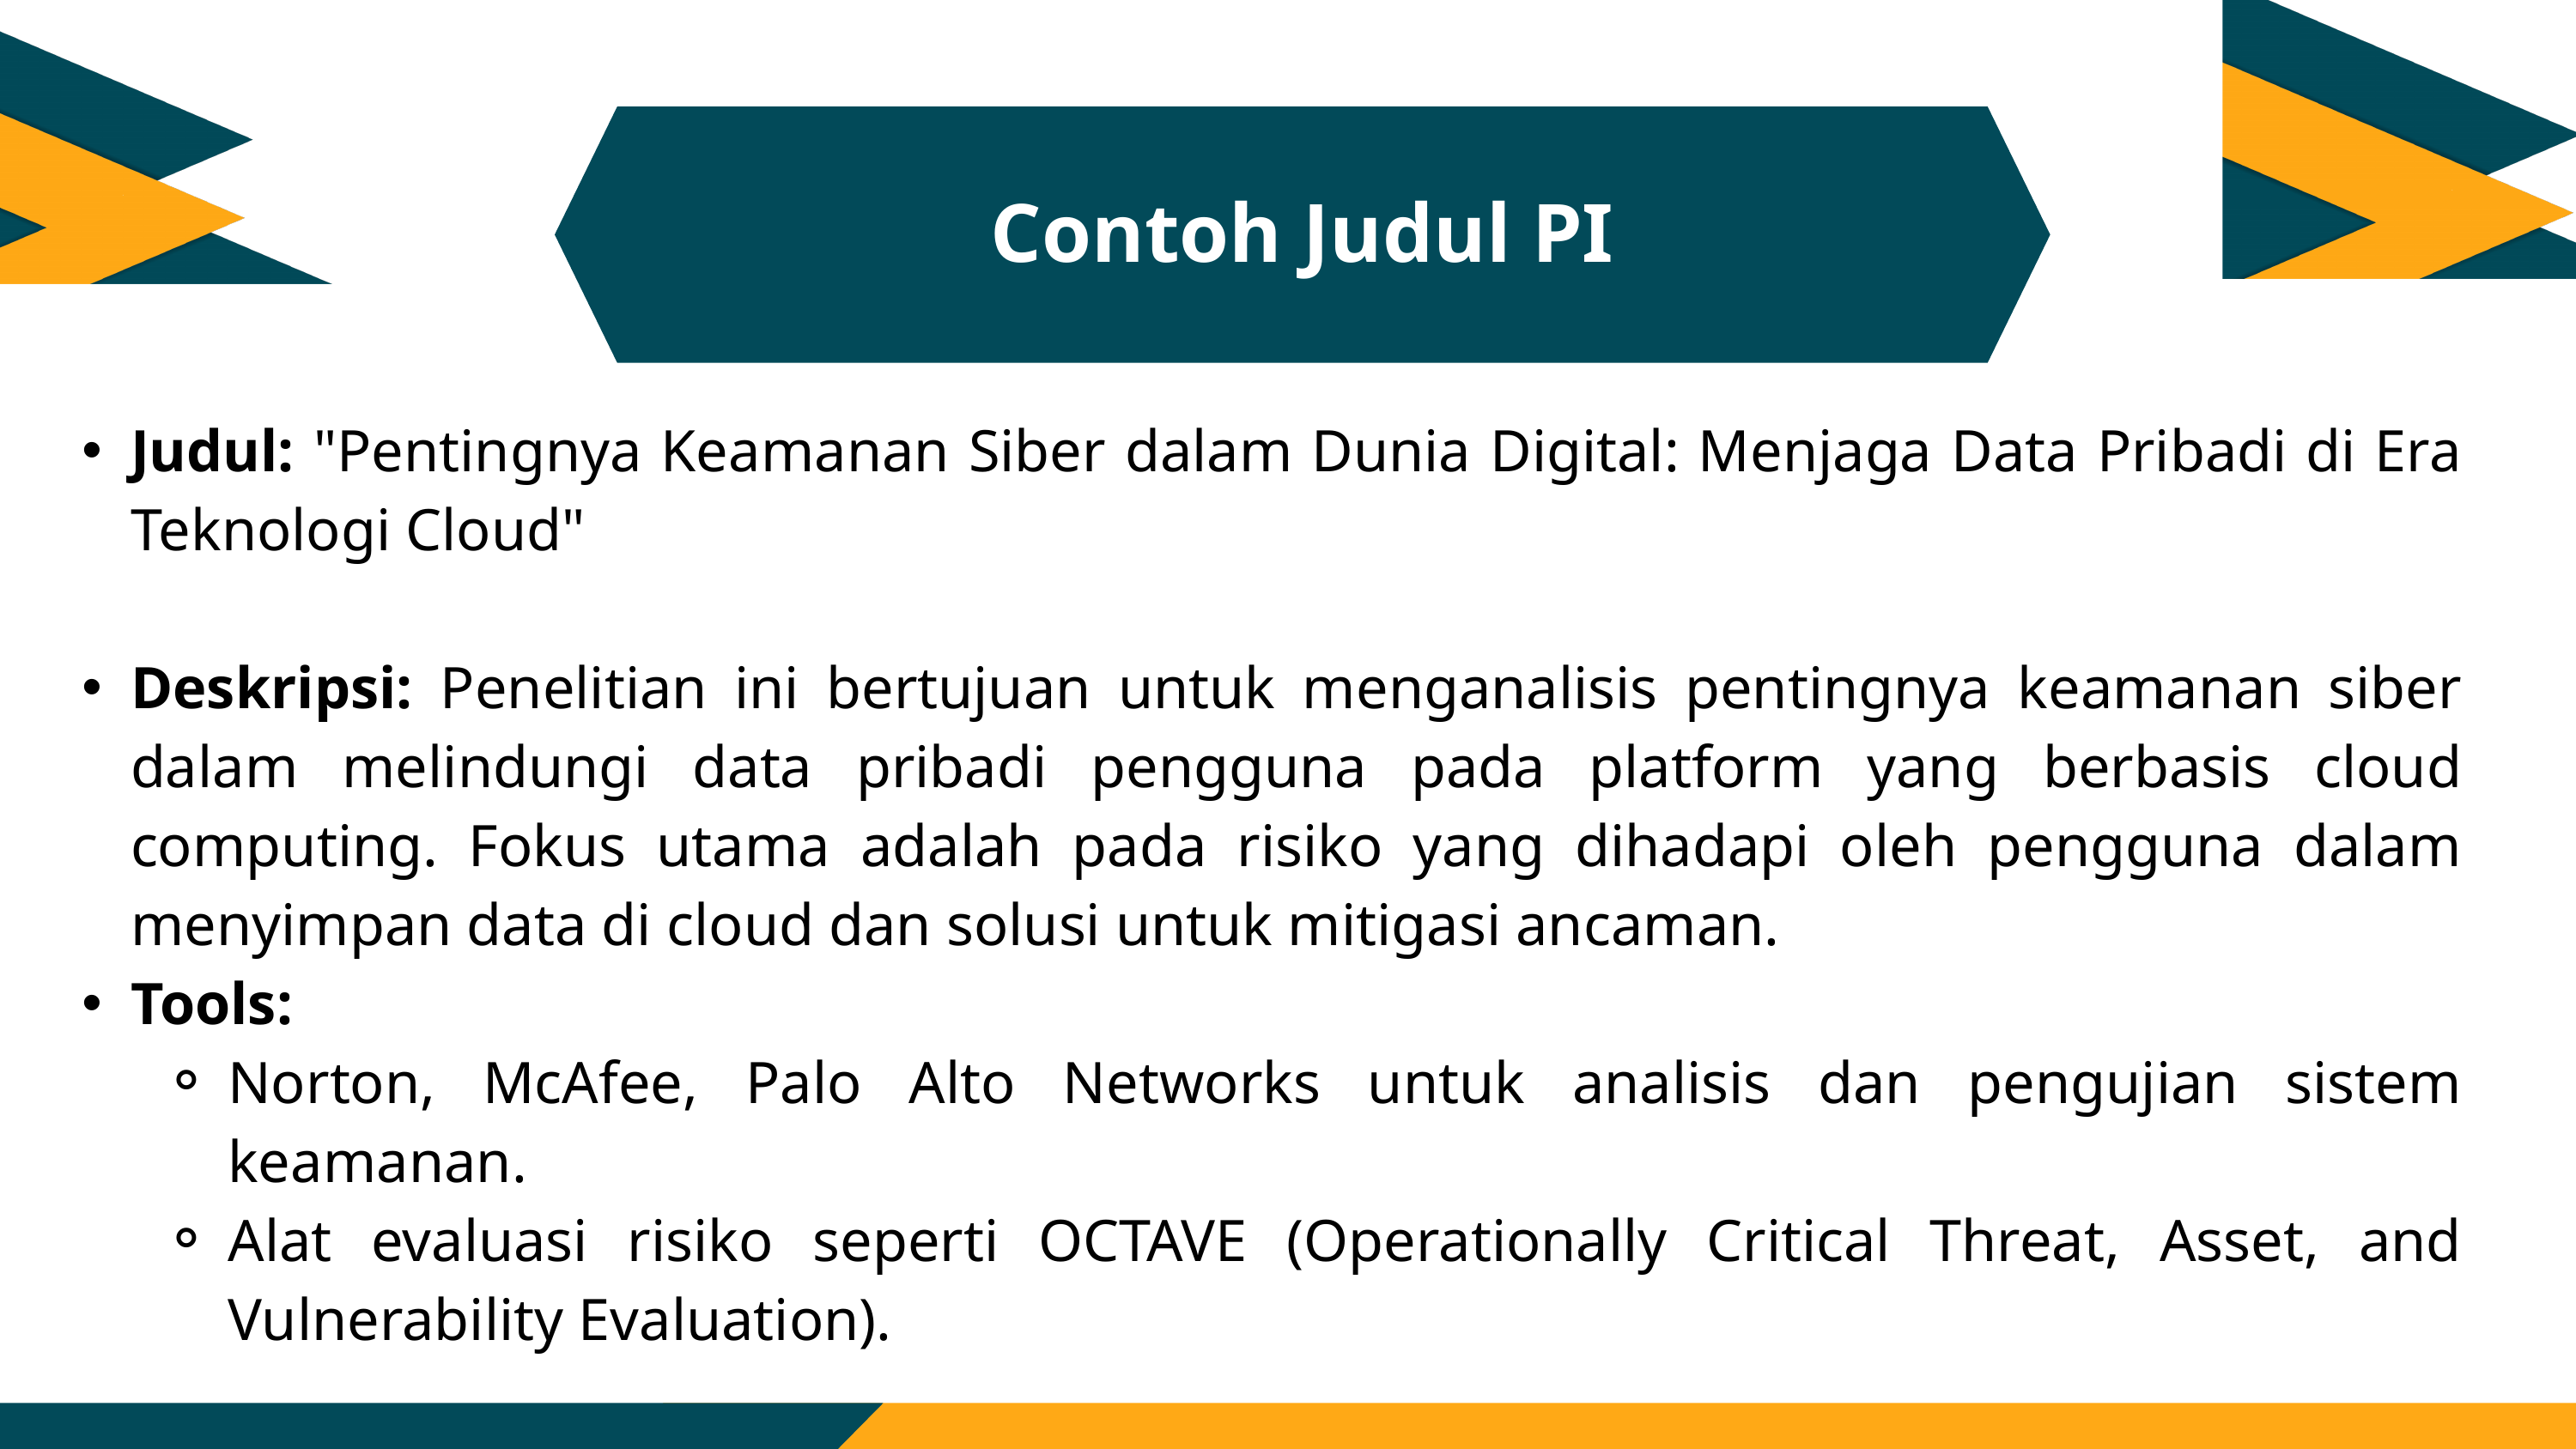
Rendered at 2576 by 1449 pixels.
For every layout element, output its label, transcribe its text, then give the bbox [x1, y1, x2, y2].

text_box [554, 106, 2050, 363]
text_box Judul: "Pentingnya Keamanan Siber dalam Dunia Digital: Menjaga Data Pribadi di Era Teknologi Cloud" Deskripsi: Penelitian ini bertujuan untuk menganalisis pentingnya keamanan siber dalam melindungi data pribadi pengguna pada platform yang berbasis cloud computing. Fokus utama adalah pada risiko yang dihadapi oleh pengguna dalam menyimpan data di cloud dan solusi untuk mitigasi ancaman. Tools: Norton, McAfee, Palo Alto Networks untuk analisis dan pengujian sistem keamanan. Alat evaluasi risiko seperti OCTAVE (Operationally Critical Threat, Asset, and Vulnerability Evaluation). [33, 404, 2465, 1402]
text_box [0, 0, 354, 284]
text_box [0, 1403, 884, 1449]
text_box [2222, 0, 2576, 279]
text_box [884, 1403, 2576, 1449]
